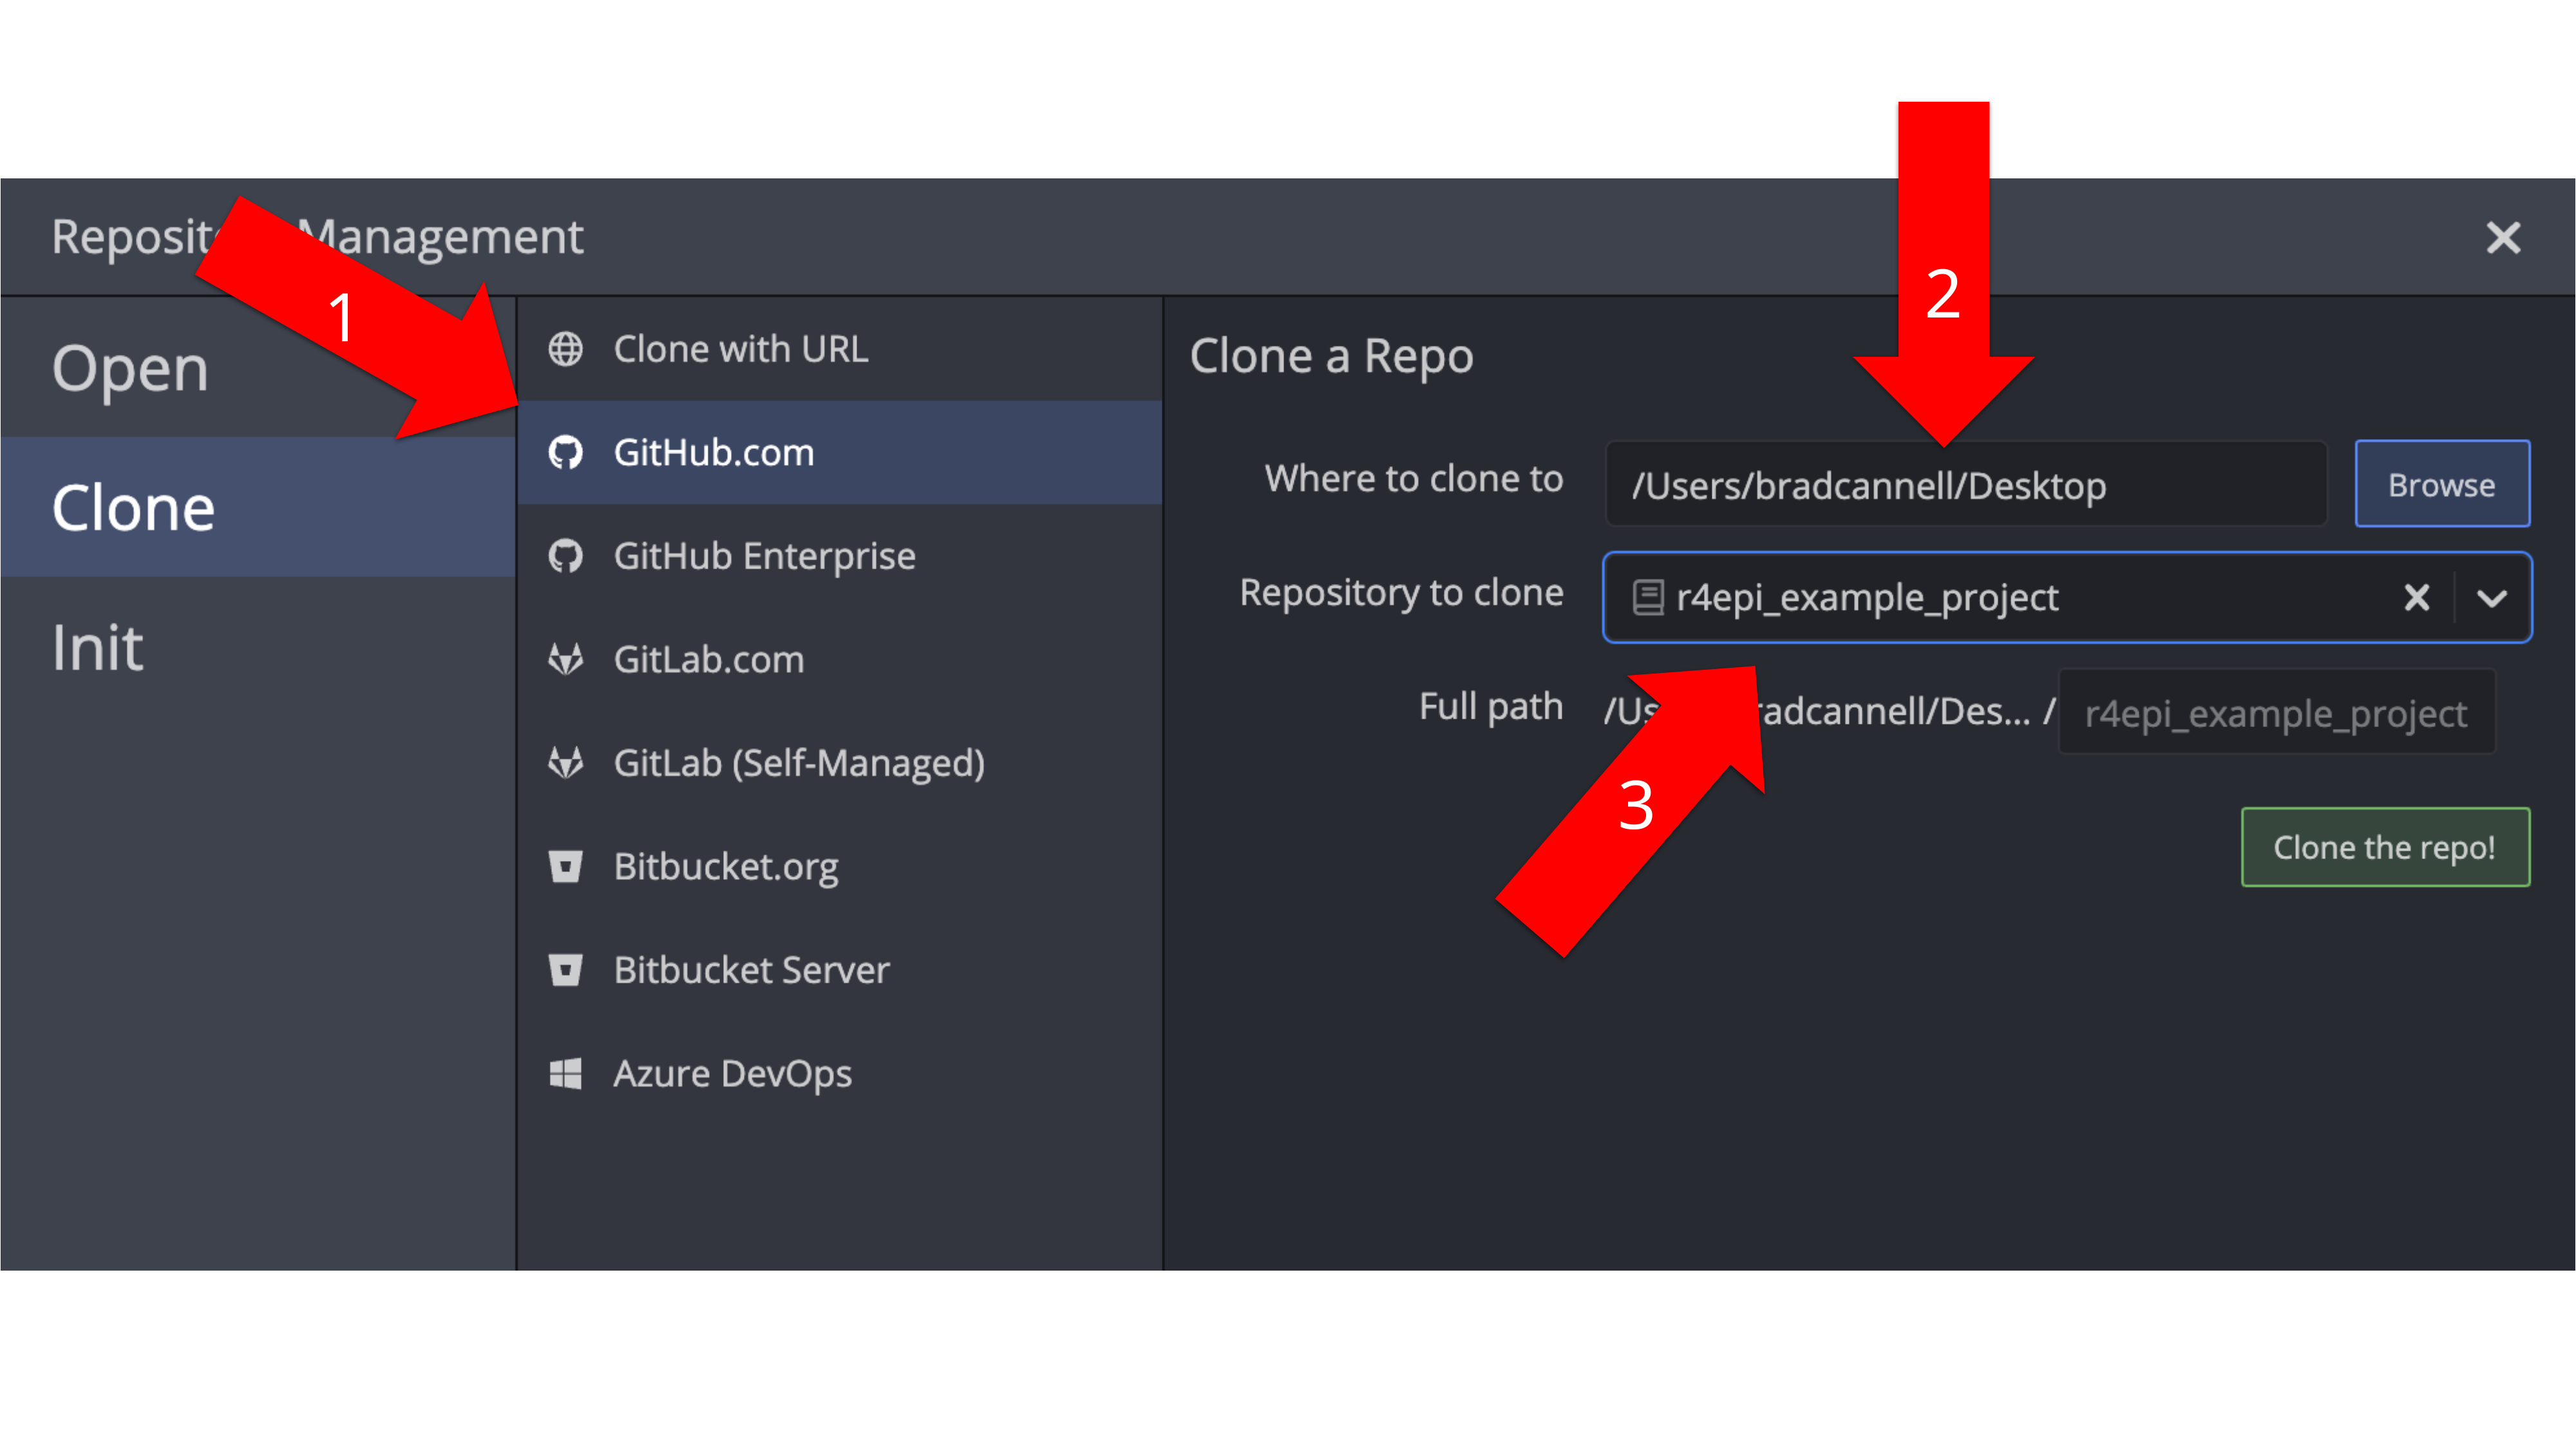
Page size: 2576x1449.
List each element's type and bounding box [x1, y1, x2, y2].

picture [1, 178, 2575, 1271]
text_box [1551, 623, 1734, 971]
text_box [194, 229, 542, 412]
text_box [1899, 102, 1990, 173]
